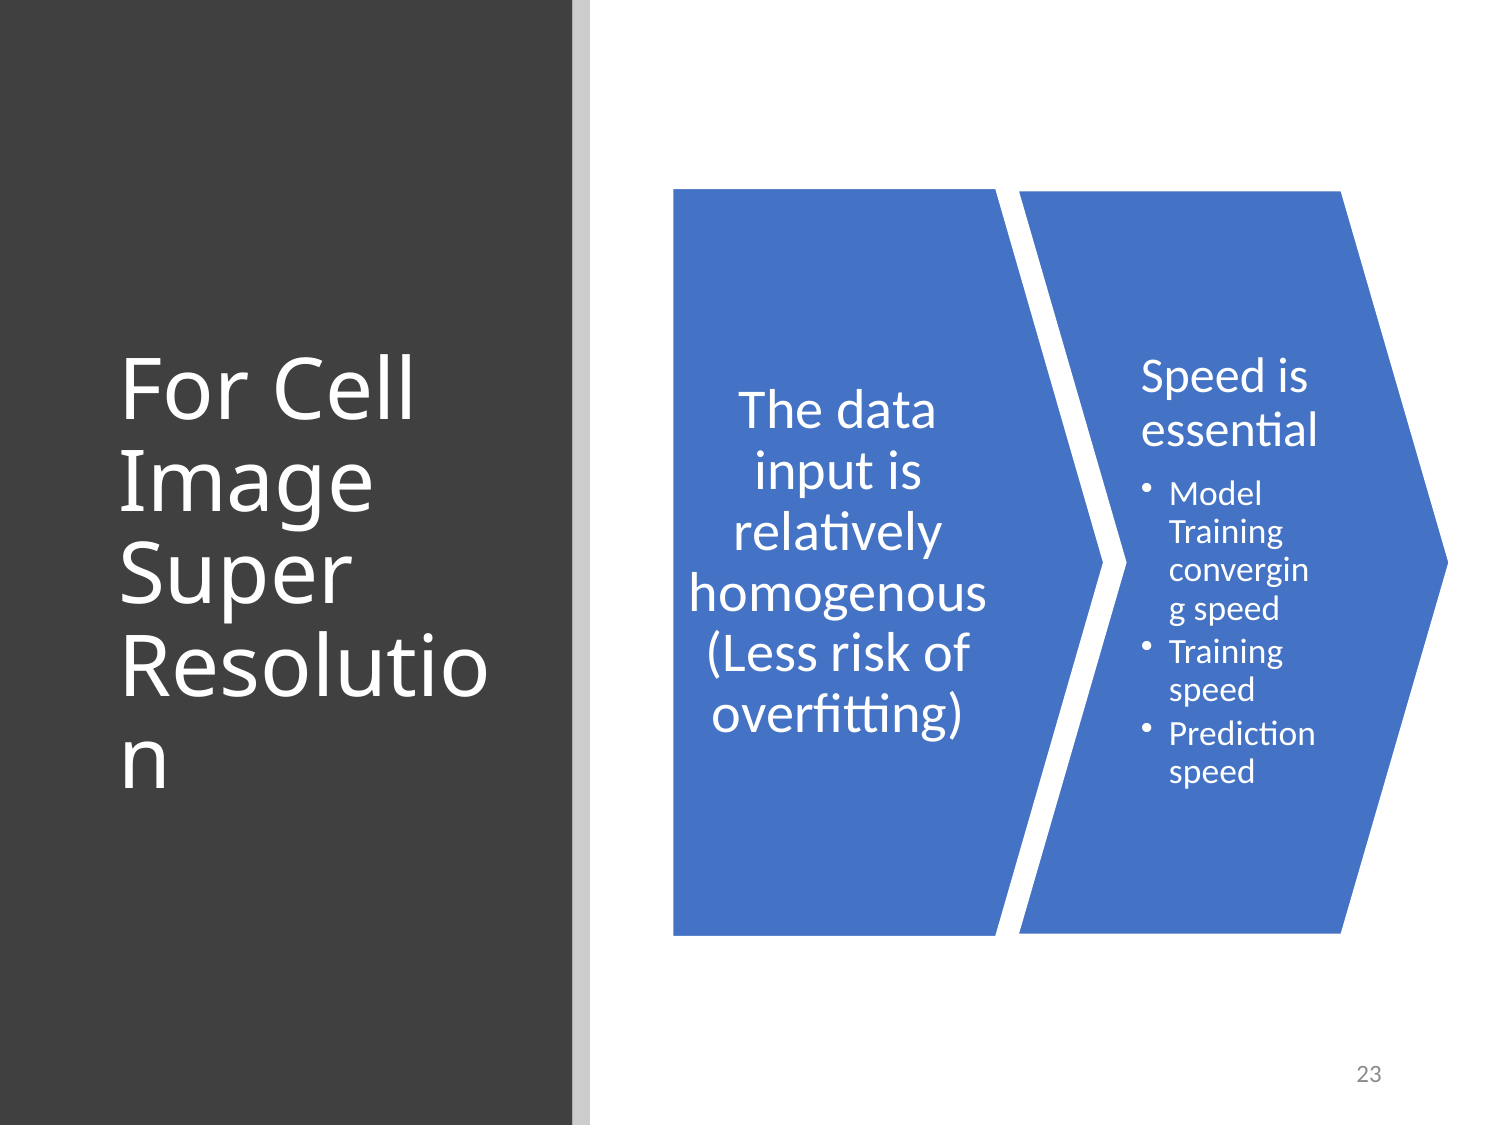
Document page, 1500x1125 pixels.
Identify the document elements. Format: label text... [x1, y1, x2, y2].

text_box [572, 0, 591, 1125]
title For Cell Image Super Resolution [103, 133, 514, 1020]
slide_number 23 [1059, 1042, 1397, 1103]
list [671, 105, 1450, 1020]
text_box [0, 0, 572, 1125]
